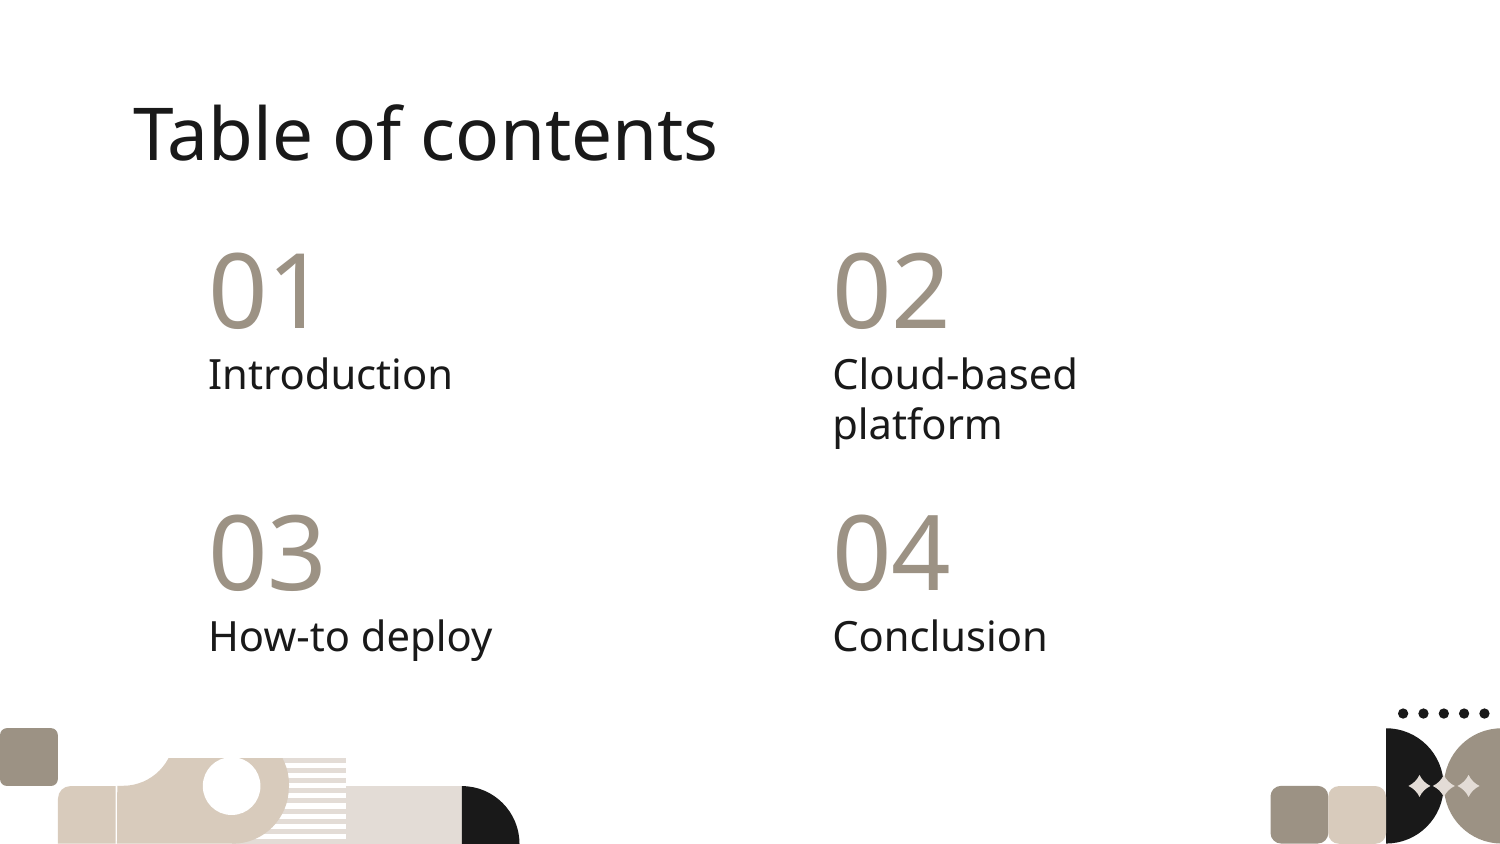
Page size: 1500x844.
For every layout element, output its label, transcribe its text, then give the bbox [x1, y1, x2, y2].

subtitle How-to deploy [193, 594, 686, 711]
subtitle Cloud-based platform [817, 332, 1233, 449]
title 04 [817, 494, 968, 594]
title 01 [193, 232, 344, 332]
title Table of contents [118, 72, 1382, 167]
title 02 [817, 232, 968, 332]
title 03 [193, 494, 344, 594]
subtitle Conclusion [817, 594, 1233, 711]
subtitle Introduction [193, 332, 609, 449]
